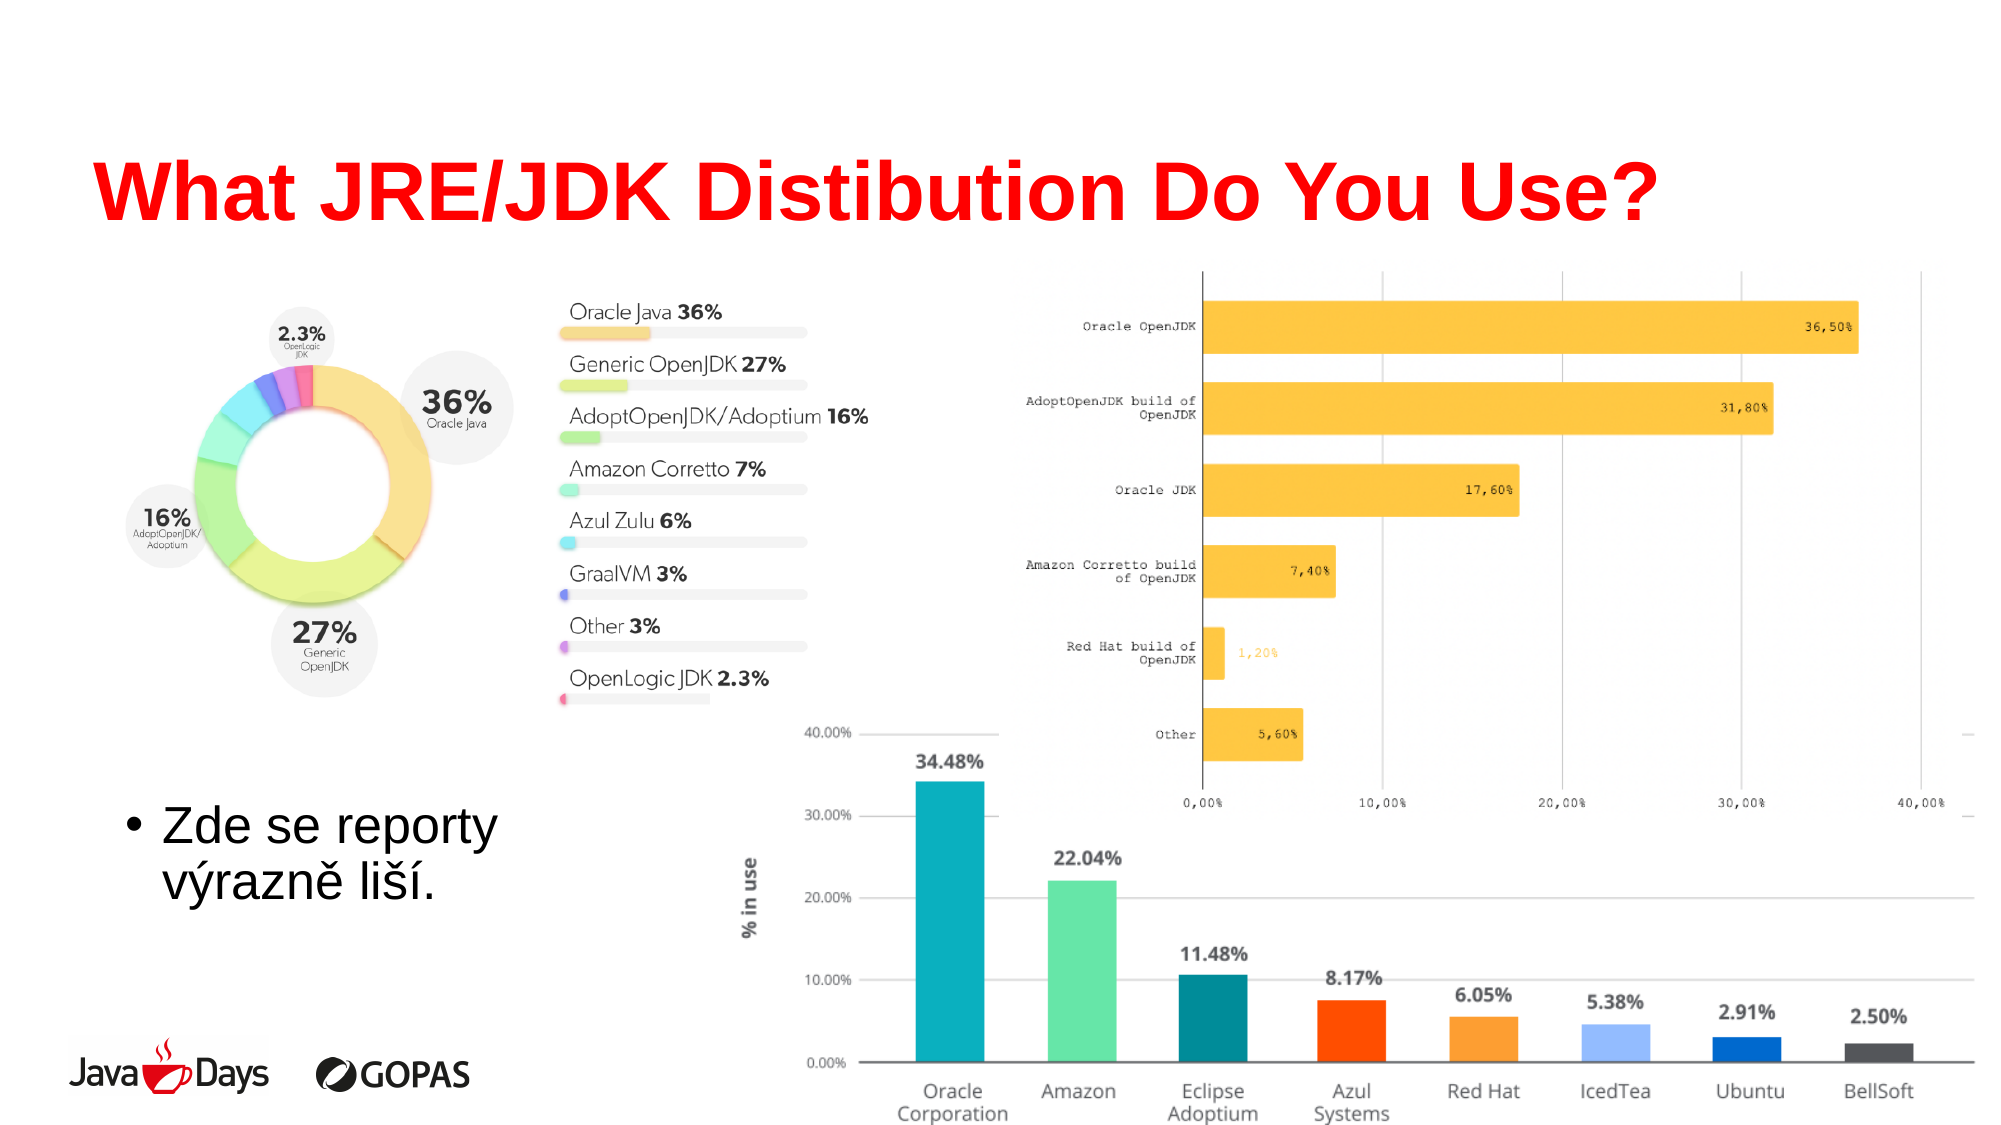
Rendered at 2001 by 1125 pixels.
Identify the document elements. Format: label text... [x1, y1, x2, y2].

picture [68, 1035, 110, 1096]
list Zde se reporty výrazně liší. [110, 790, 581, 1125]
title What JRE/JDK Distibution Do You Use? [78, 92, 1939, 295]
picture [78, 254, 2000, 1125]
